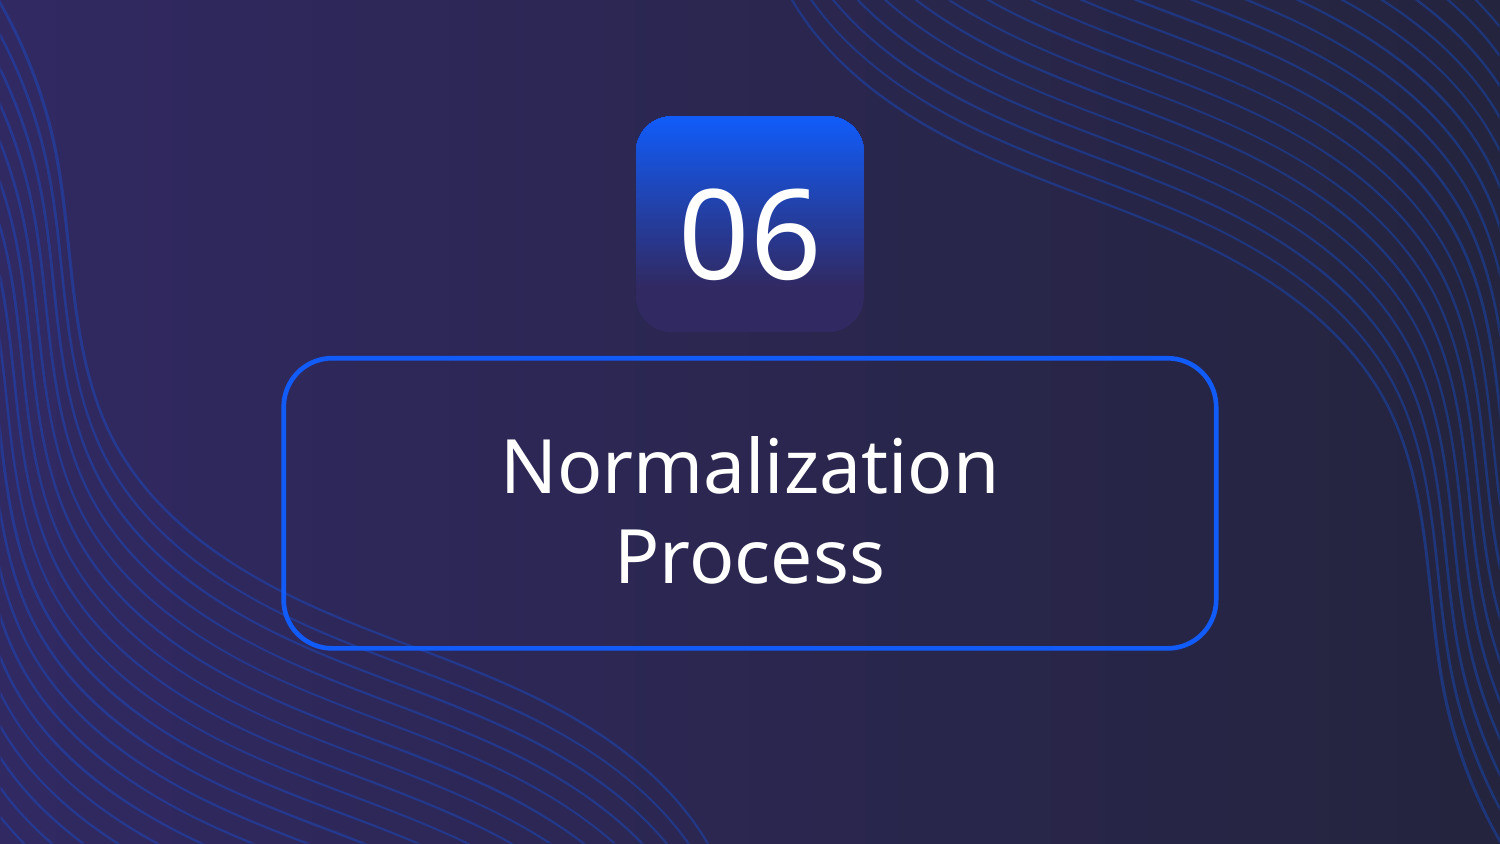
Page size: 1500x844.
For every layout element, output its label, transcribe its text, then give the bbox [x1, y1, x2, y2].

title 06 [645, 139, 855, 314]
title Normalization Process [358, 403, 1142, 542]
